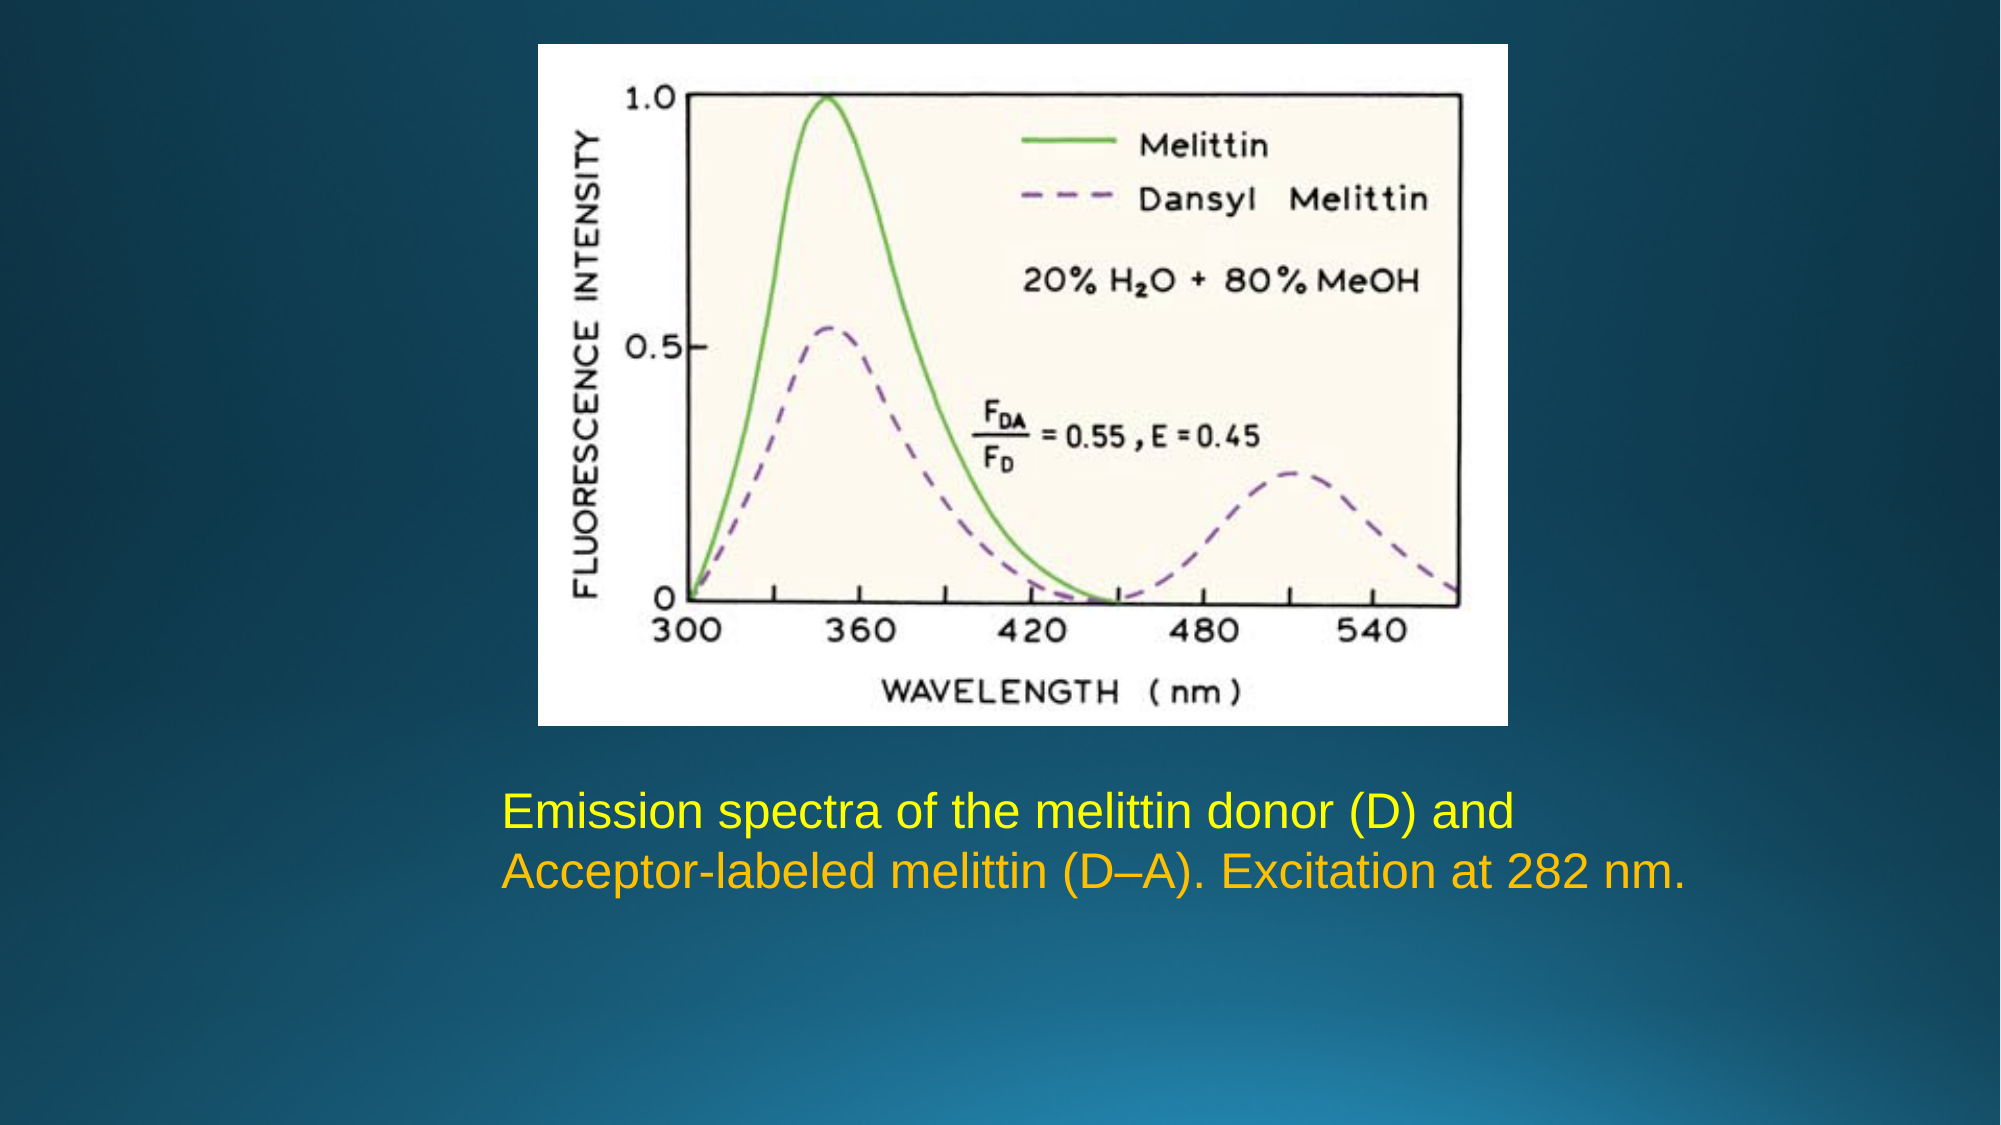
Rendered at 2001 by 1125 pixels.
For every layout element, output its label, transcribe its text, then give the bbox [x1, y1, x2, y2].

picture [0, 0, 2001, 1125]
text_box Emission spectra of the melittin donor (D) and Acceptor-labeled melittin (D–A). Excitation at 282 nm. [486, 771, 1727, 906]
